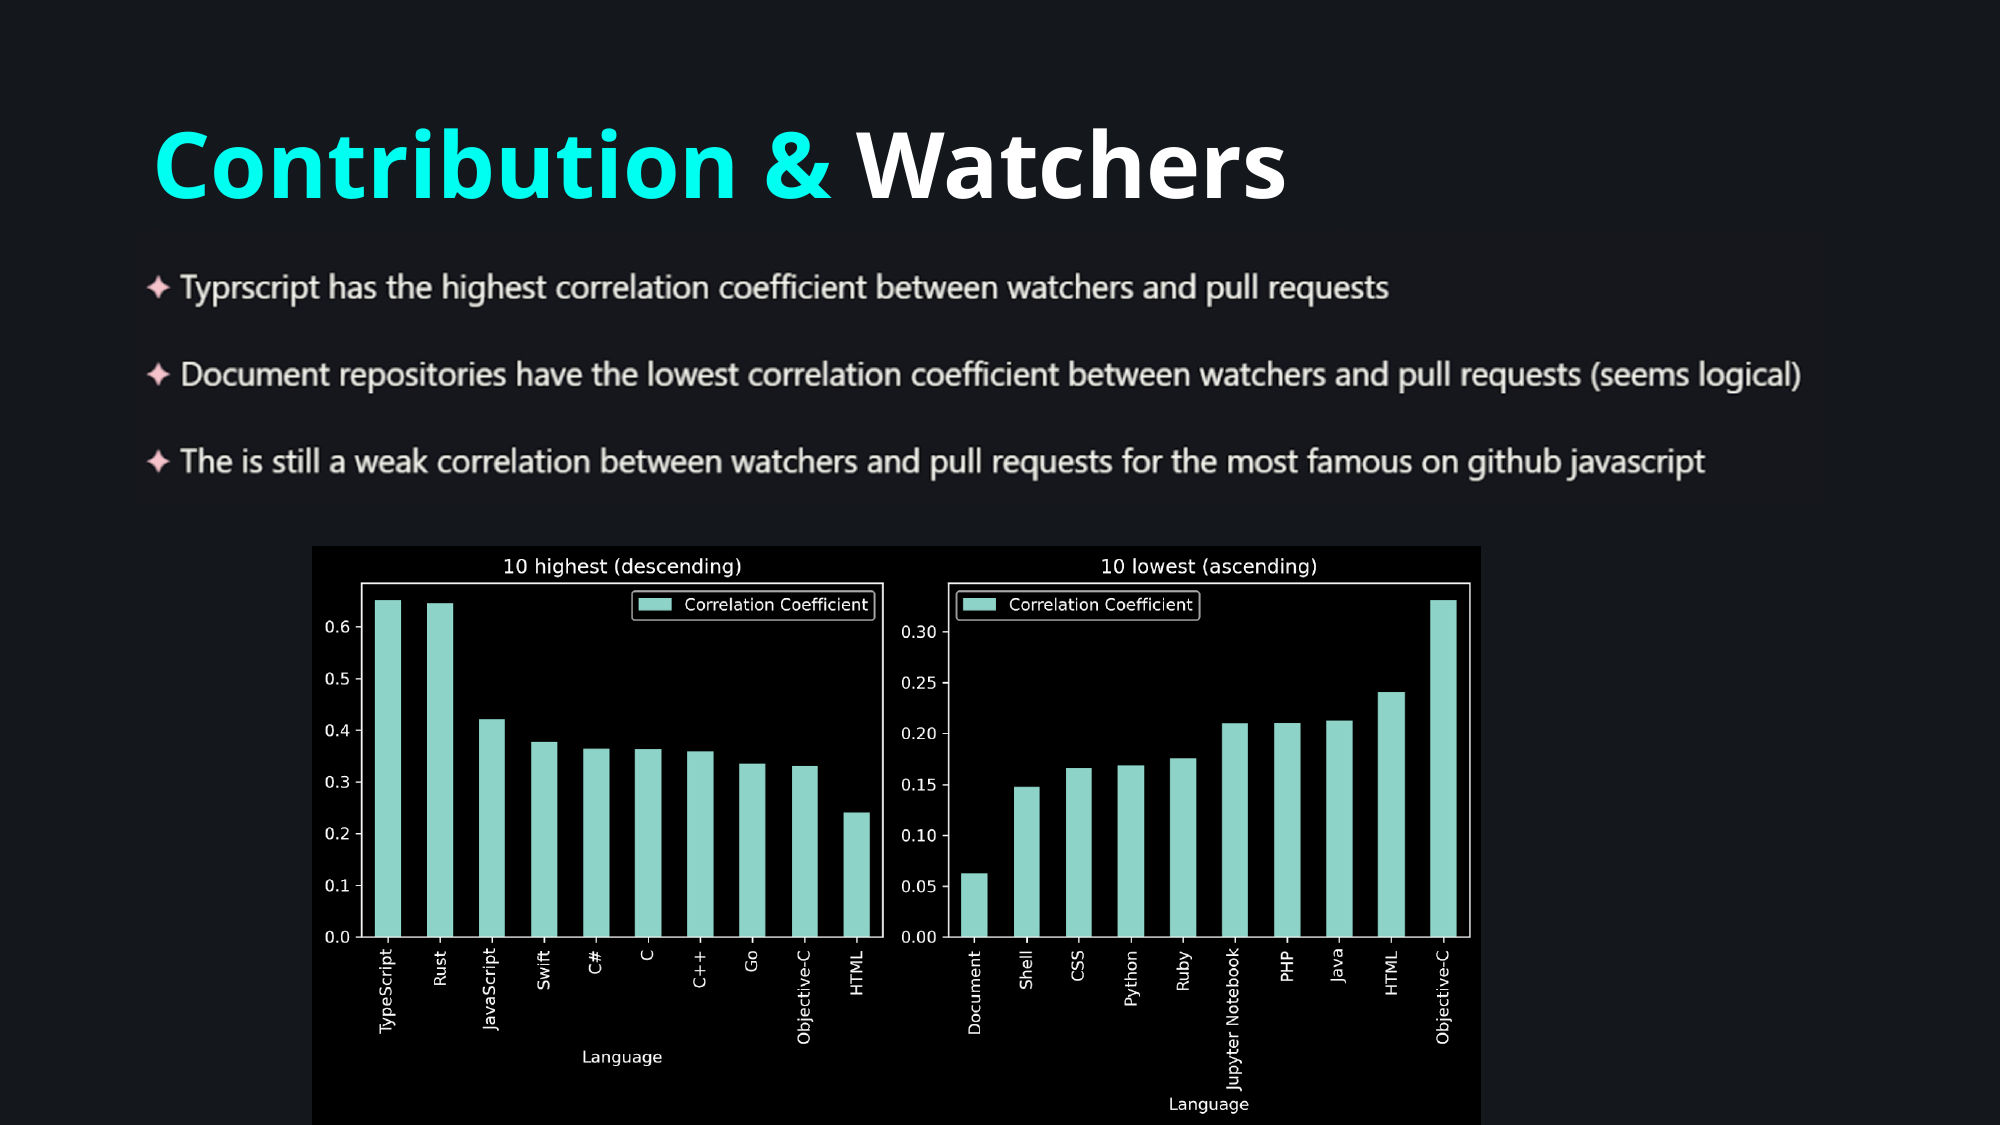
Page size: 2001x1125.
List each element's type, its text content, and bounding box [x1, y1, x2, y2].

title Contribution & Watchers [137, 59, 1863, 278]
picture [312, 546, 1481, 1125]
picture [137, 230, 1823, 504]
